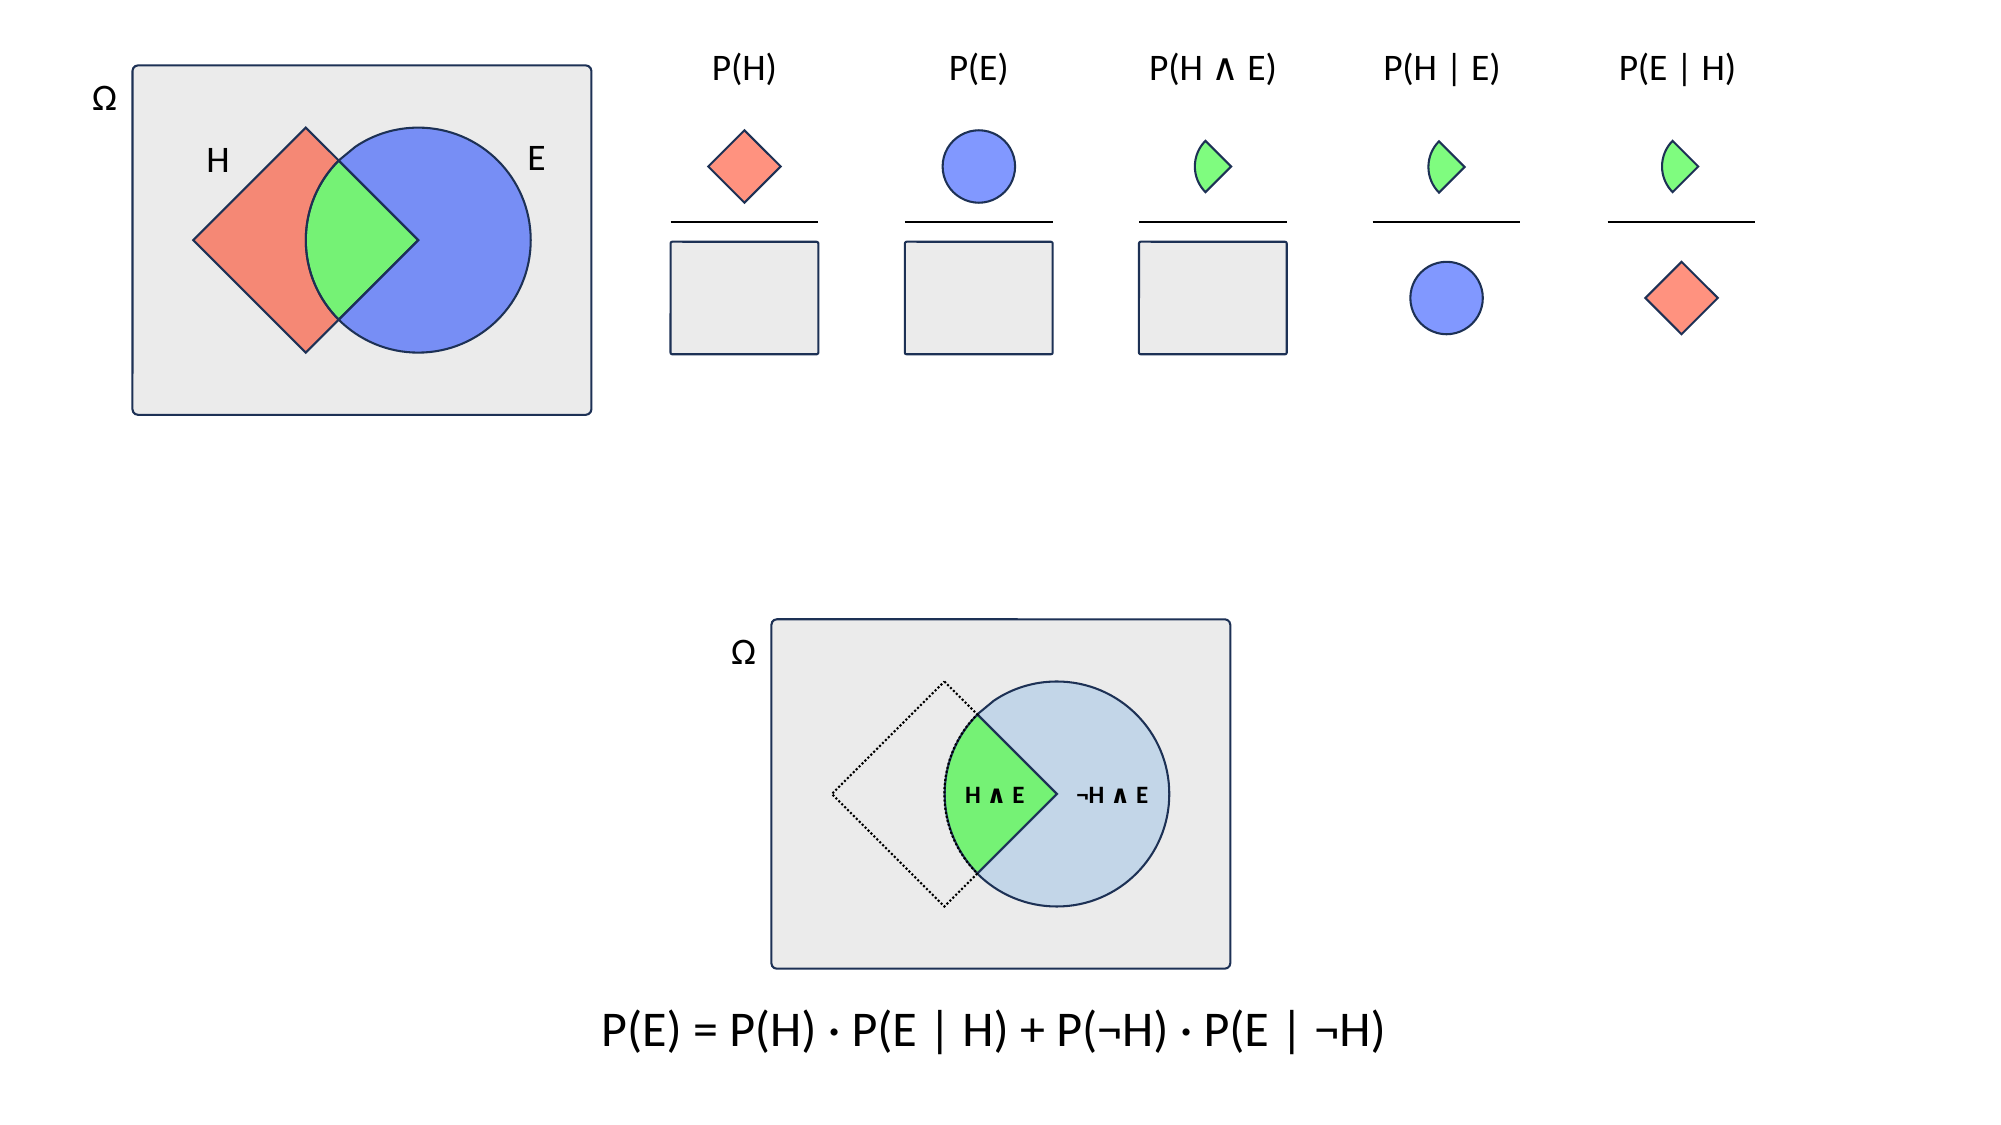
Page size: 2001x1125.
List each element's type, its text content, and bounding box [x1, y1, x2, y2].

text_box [1602, 35, 1756, 335]
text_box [670, 130, 819, 355]
text_box P(E) [933, 35, 1024, 95]
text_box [76, 65, 592, 415]
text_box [715, 619, 1231, 969]
text_box P(H) [697, 35, 792, 95]
text_box P(H ∧ E) [1134, 35, 1292, 95]
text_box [904, 130, 1053, 355]
text_box P(E) = P(H) · P(E | H) + P(¬H) · P(E | ¬H) [586, 989, 1414, 1064]
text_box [1138, 140, 1287, 355]
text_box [1367, 35, 1521, 335]
